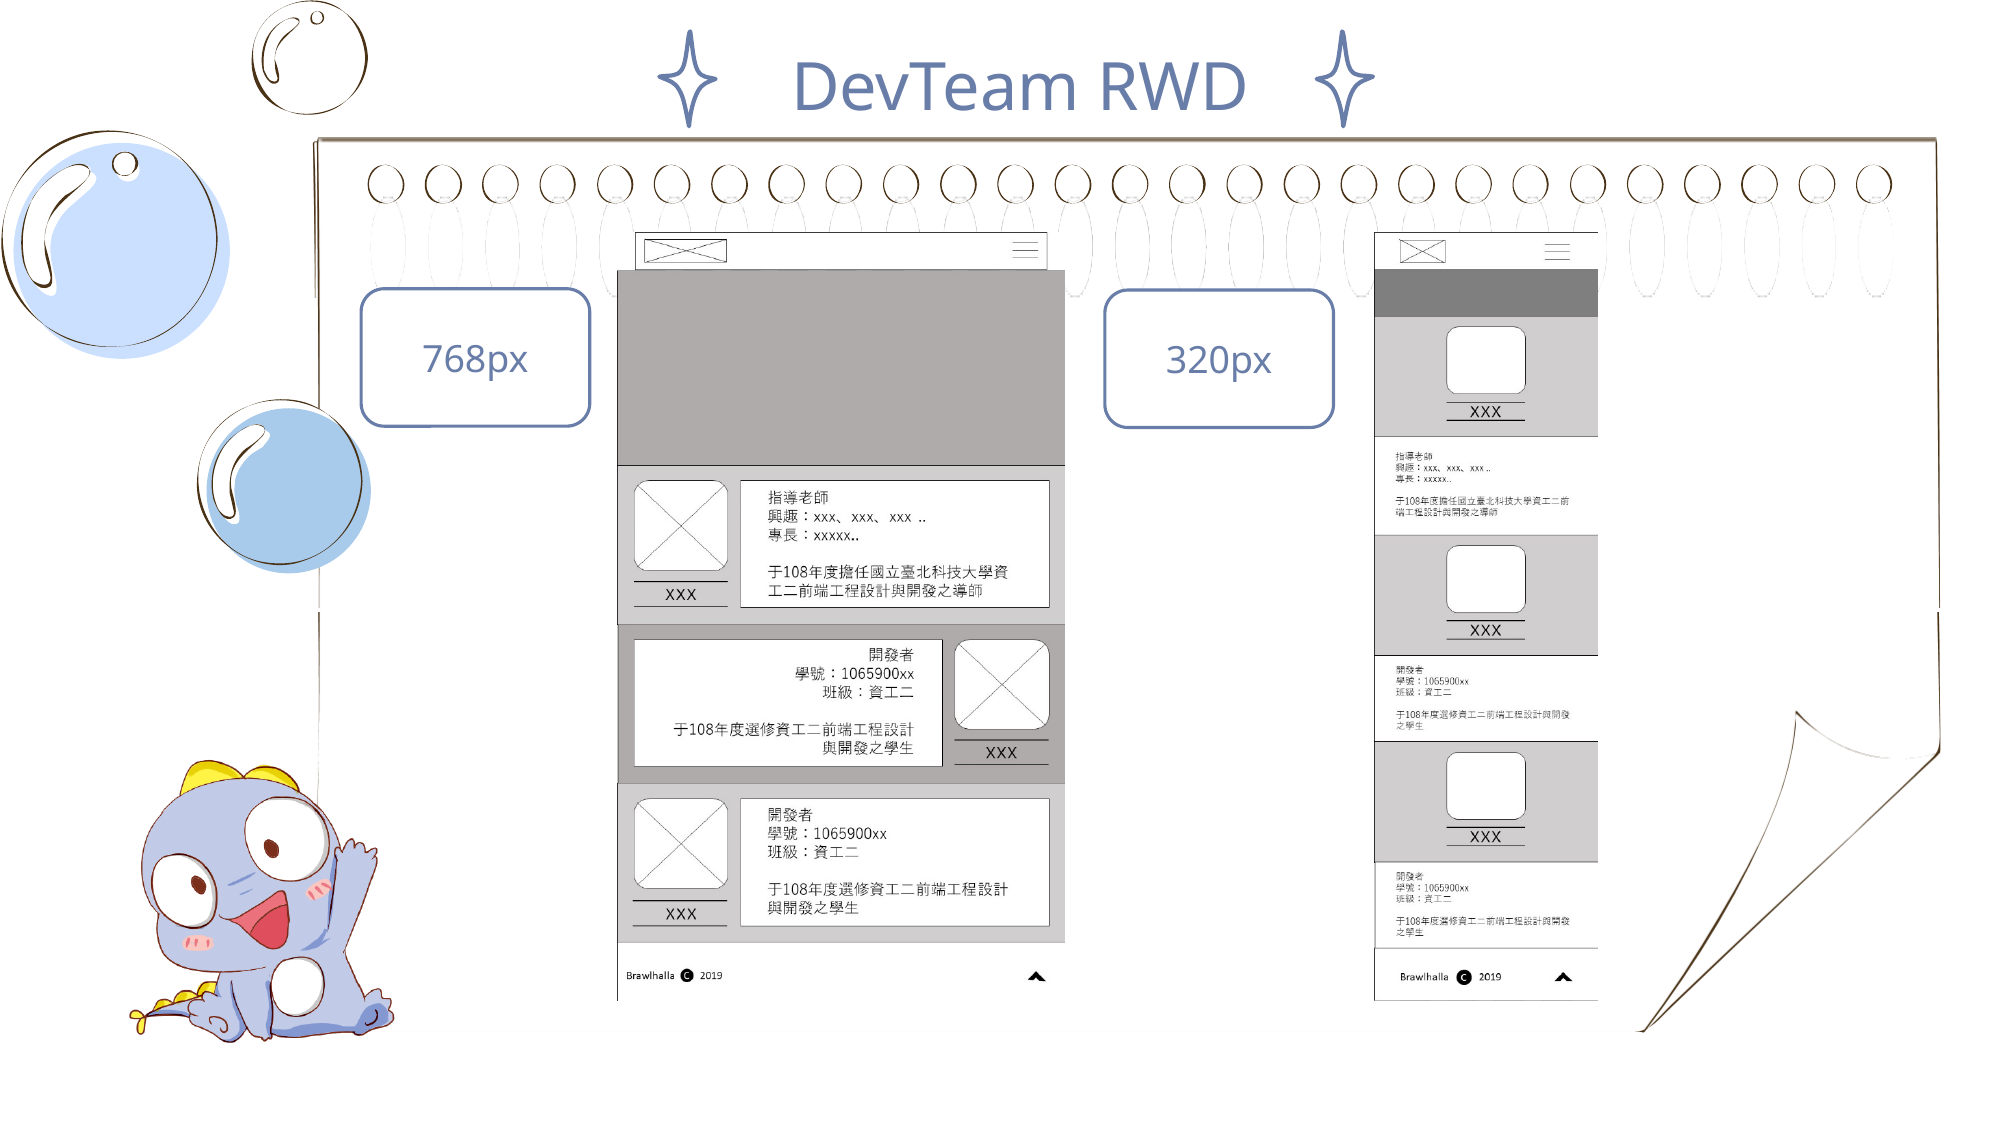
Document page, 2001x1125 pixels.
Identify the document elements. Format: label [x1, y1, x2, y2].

picture [13, 738, 524, 1079]
text_box [0, 0, 1941, 1033]
picture [617, 231, 1065, 1001]
picture [1374, 231, 1598, 1001]
